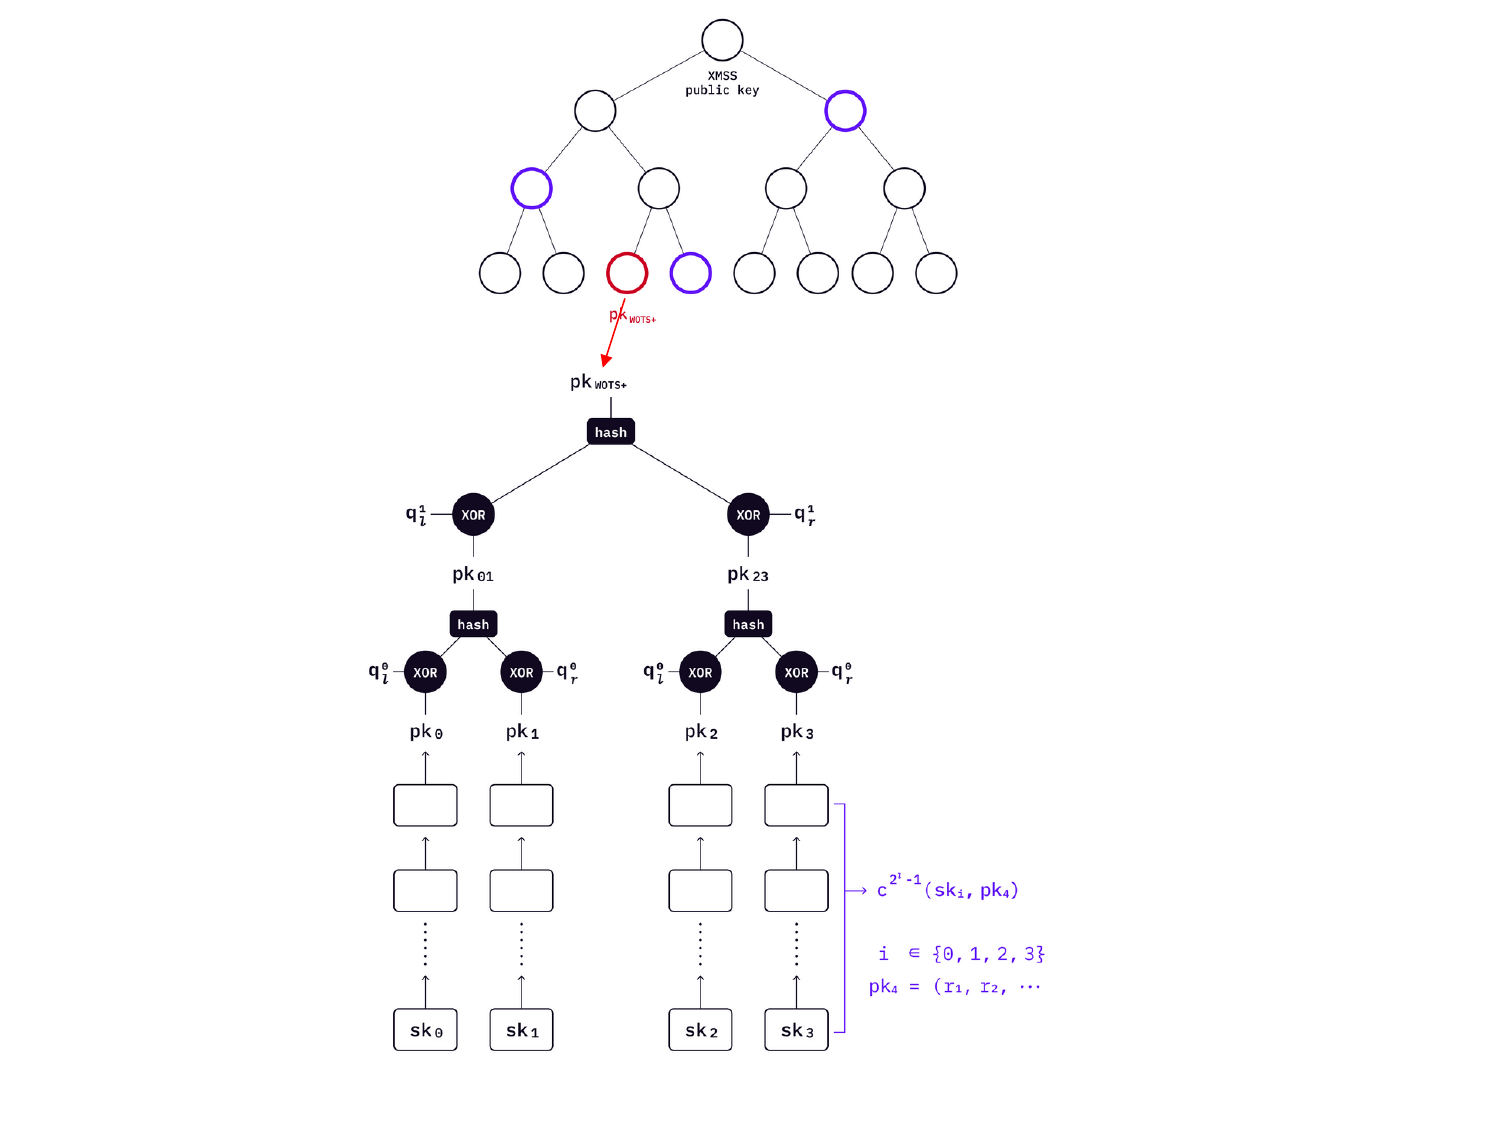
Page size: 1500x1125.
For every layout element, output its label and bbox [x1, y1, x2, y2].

picture [450, 0, 988, 331]
picture [359, 367, 1049, 1057]
text_box [600, 340, 613, 366]
